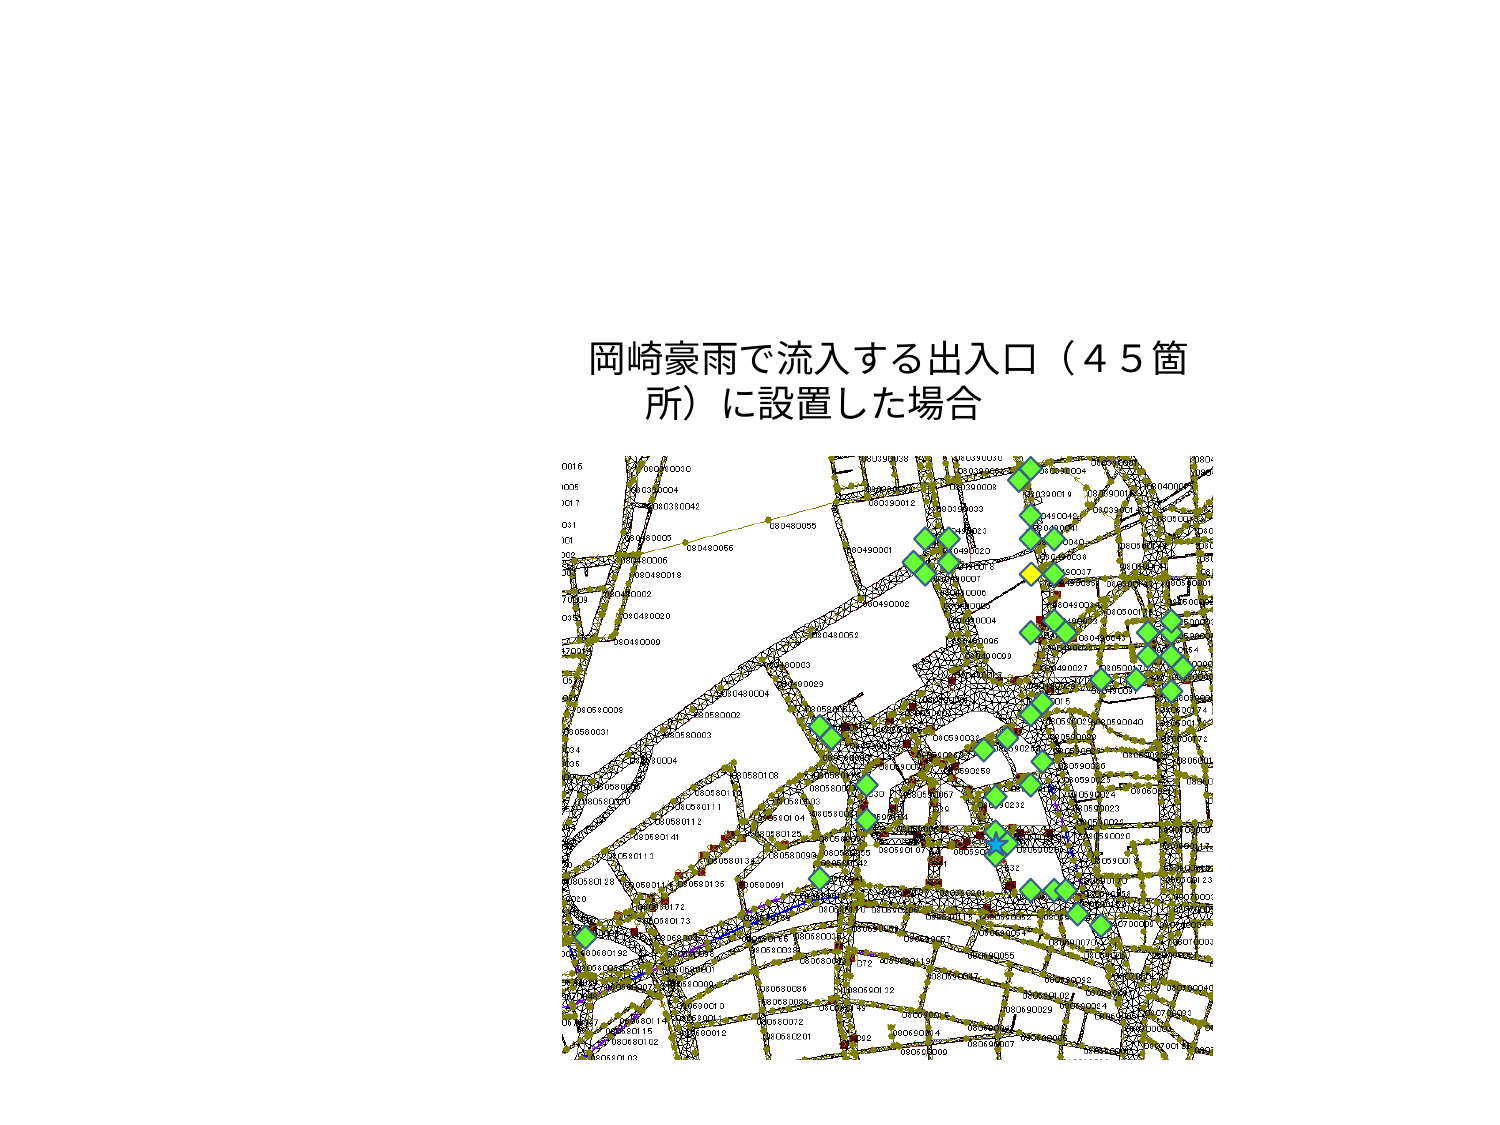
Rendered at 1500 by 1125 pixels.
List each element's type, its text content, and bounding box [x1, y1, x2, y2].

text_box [562, 456, 1213, 1060]
text_box 岡崎豪雨で流入する出入口（４５箇所）に設置した場合 [574, 328, 1219, 457]
